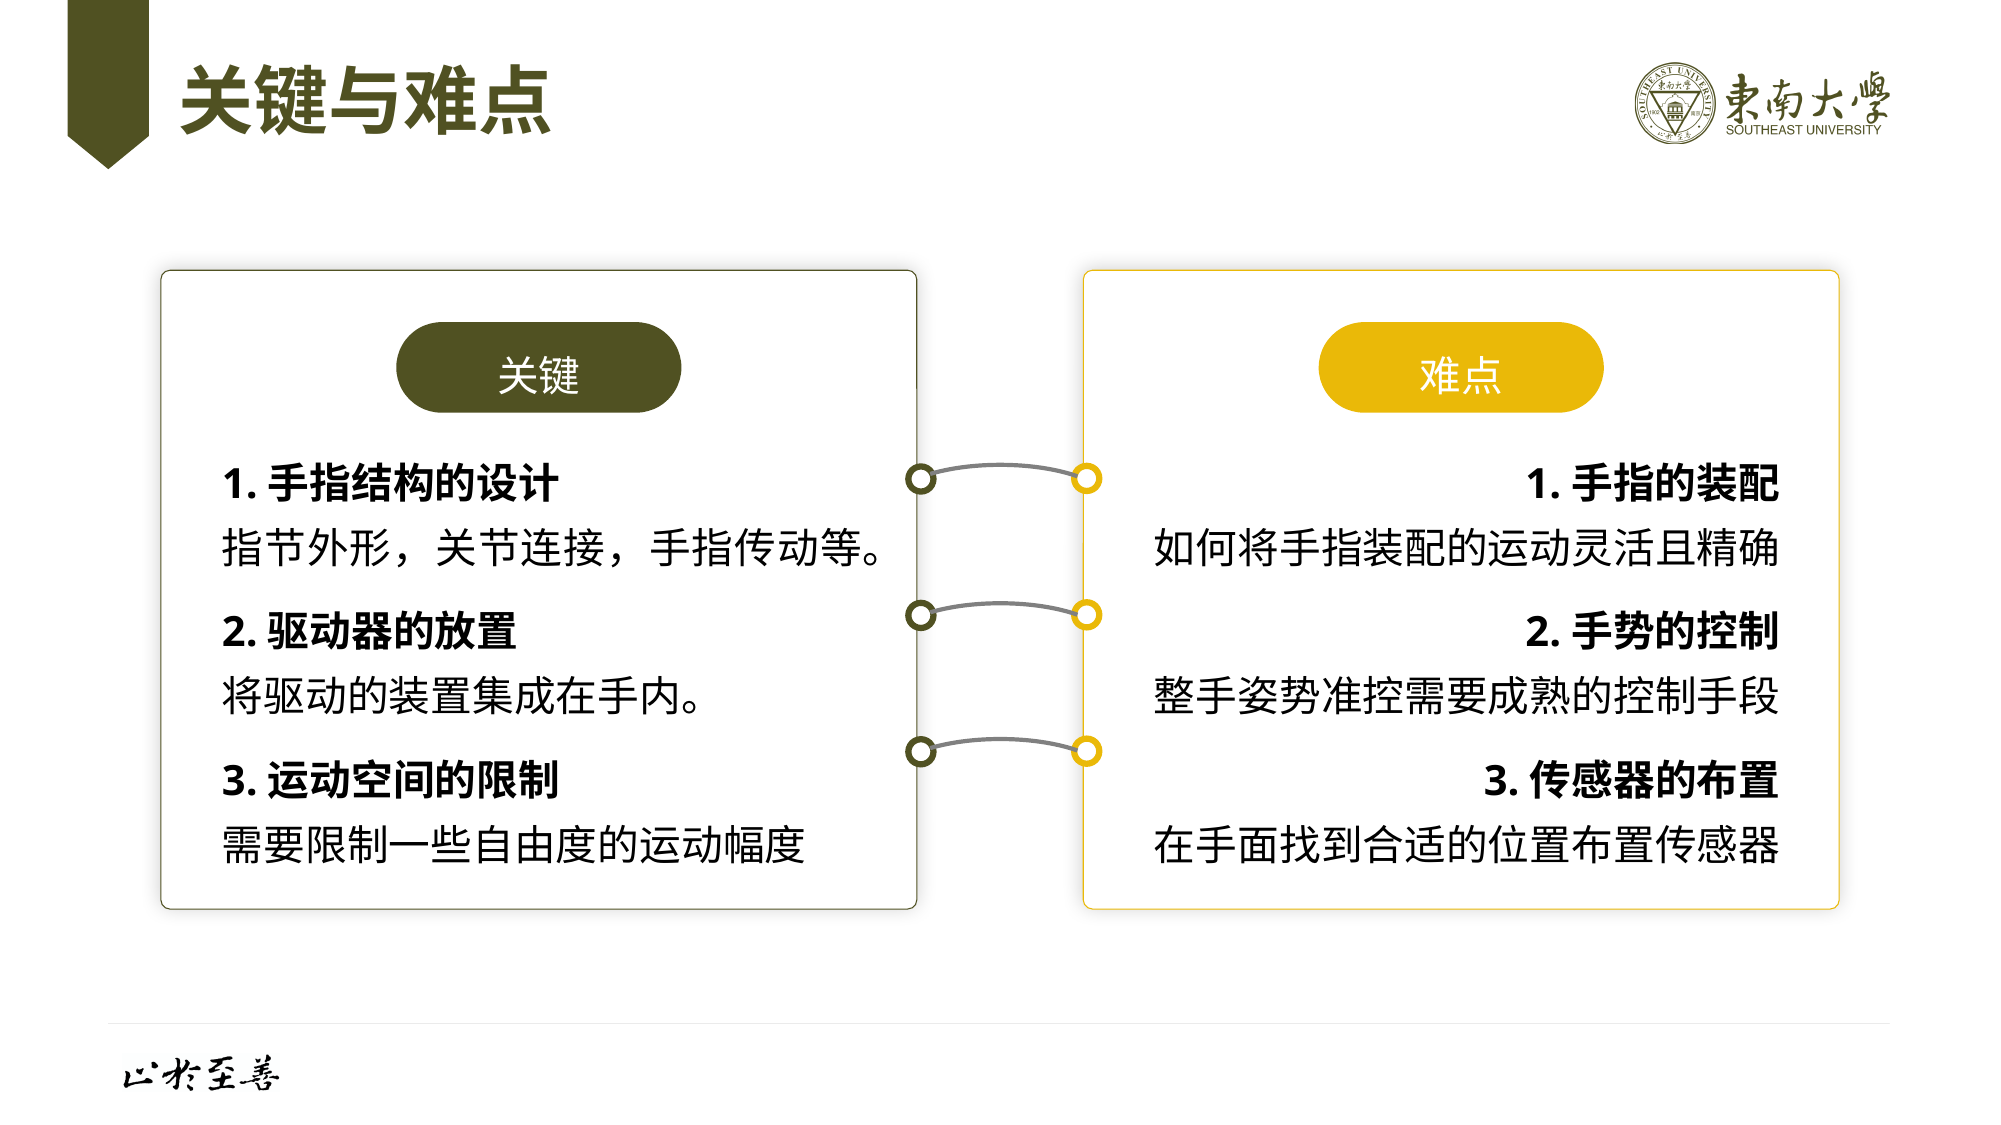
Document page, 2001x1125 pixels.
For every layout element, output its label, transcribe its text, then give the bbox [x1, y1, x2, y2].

title 关键与难点 [178, 39, 1519, 169]
text_box 3.运动空间的限制 需要限制一些自由度的运动幅度 [206, 729, 879, 879]
text_box 2.手势的控制 整手姿势准控需要成熟的控制手段 [1124, 580, 1796, 730]
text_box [908, 466, 934, 765]
text_box 2.驱动器的放置 将驱动的装置集成在手内。 [206, 580, 879, 729]
text_box [1082, 269, 1841, 911]
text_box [1074, 465, 1100, 764]
text_box [934, 738, 1074, 780]
text_box 关键 [395, 321, 683, 414]
text_box 1.手指结构的设计 指节外形，关节连接，手指传动等。 [206, 432, 879, 580]
text_box 难点 [1317, 321, 1605, 414]
text_box [159, 269, 918, 911]
text_box [934, 464, 1074, 506]
text_box 1.手指的装配 如何将手指装配的运动灵活且精确 [1124, 432, 1796, 580]
text_box 3.传感器的布置 在手面找到合适的位置布置传感器 [1124, 730, 1796, 879]
picture [122, 1053, 280, 1092]
text_box [934, 602, 1074, 645]
